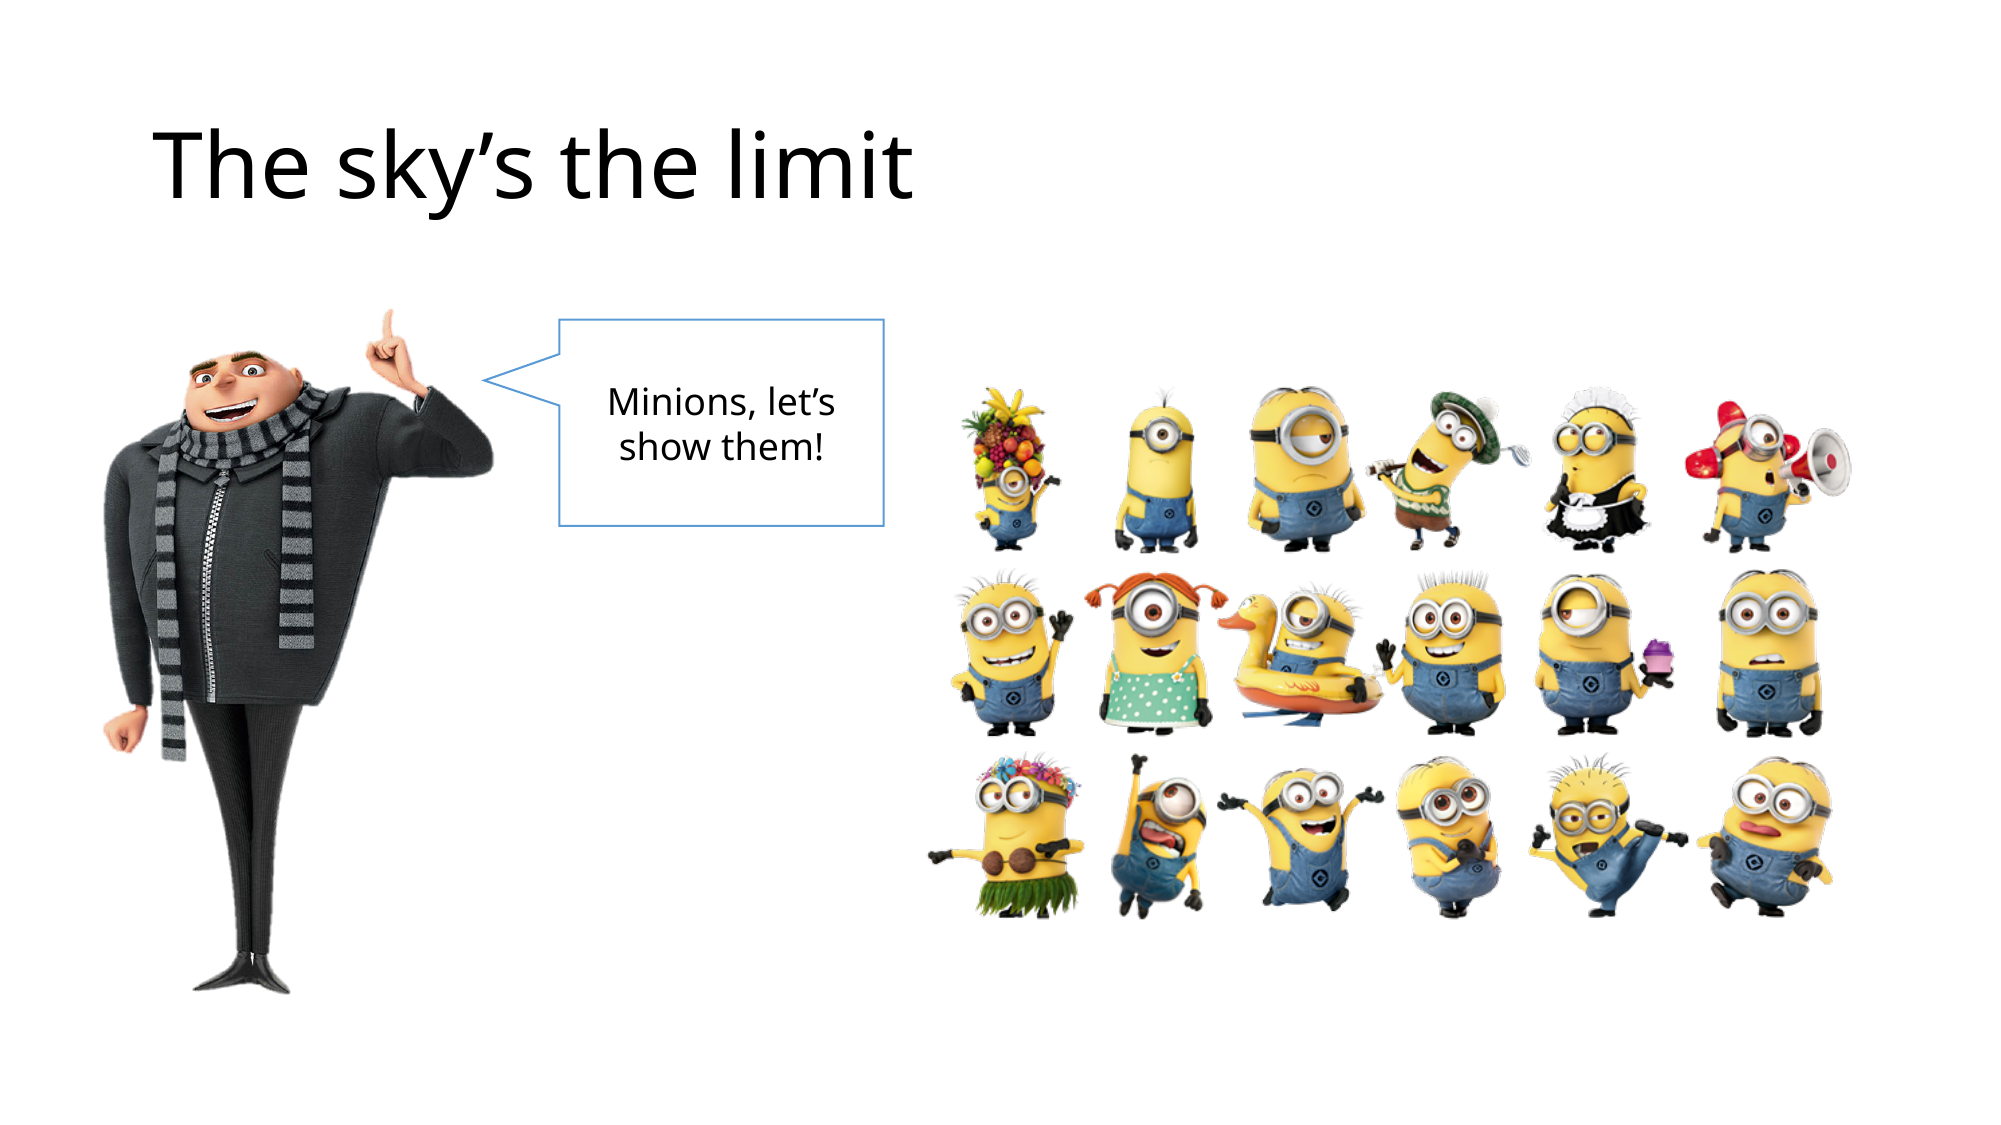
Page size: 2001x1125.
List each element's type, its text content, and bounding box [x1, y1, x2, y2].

picture [71, 287, 684, 1020]
title The sky’s the limit [137, 59, 1863, 278]
picture [923, 568, 1854, 739]
text_box Minions, let’s show them! [684, 318, 885, 527]
picture [1683, 384, 1854, 556]
picture [923, 384, 1680, 556]
picture [923, 751, 1854, 922]
